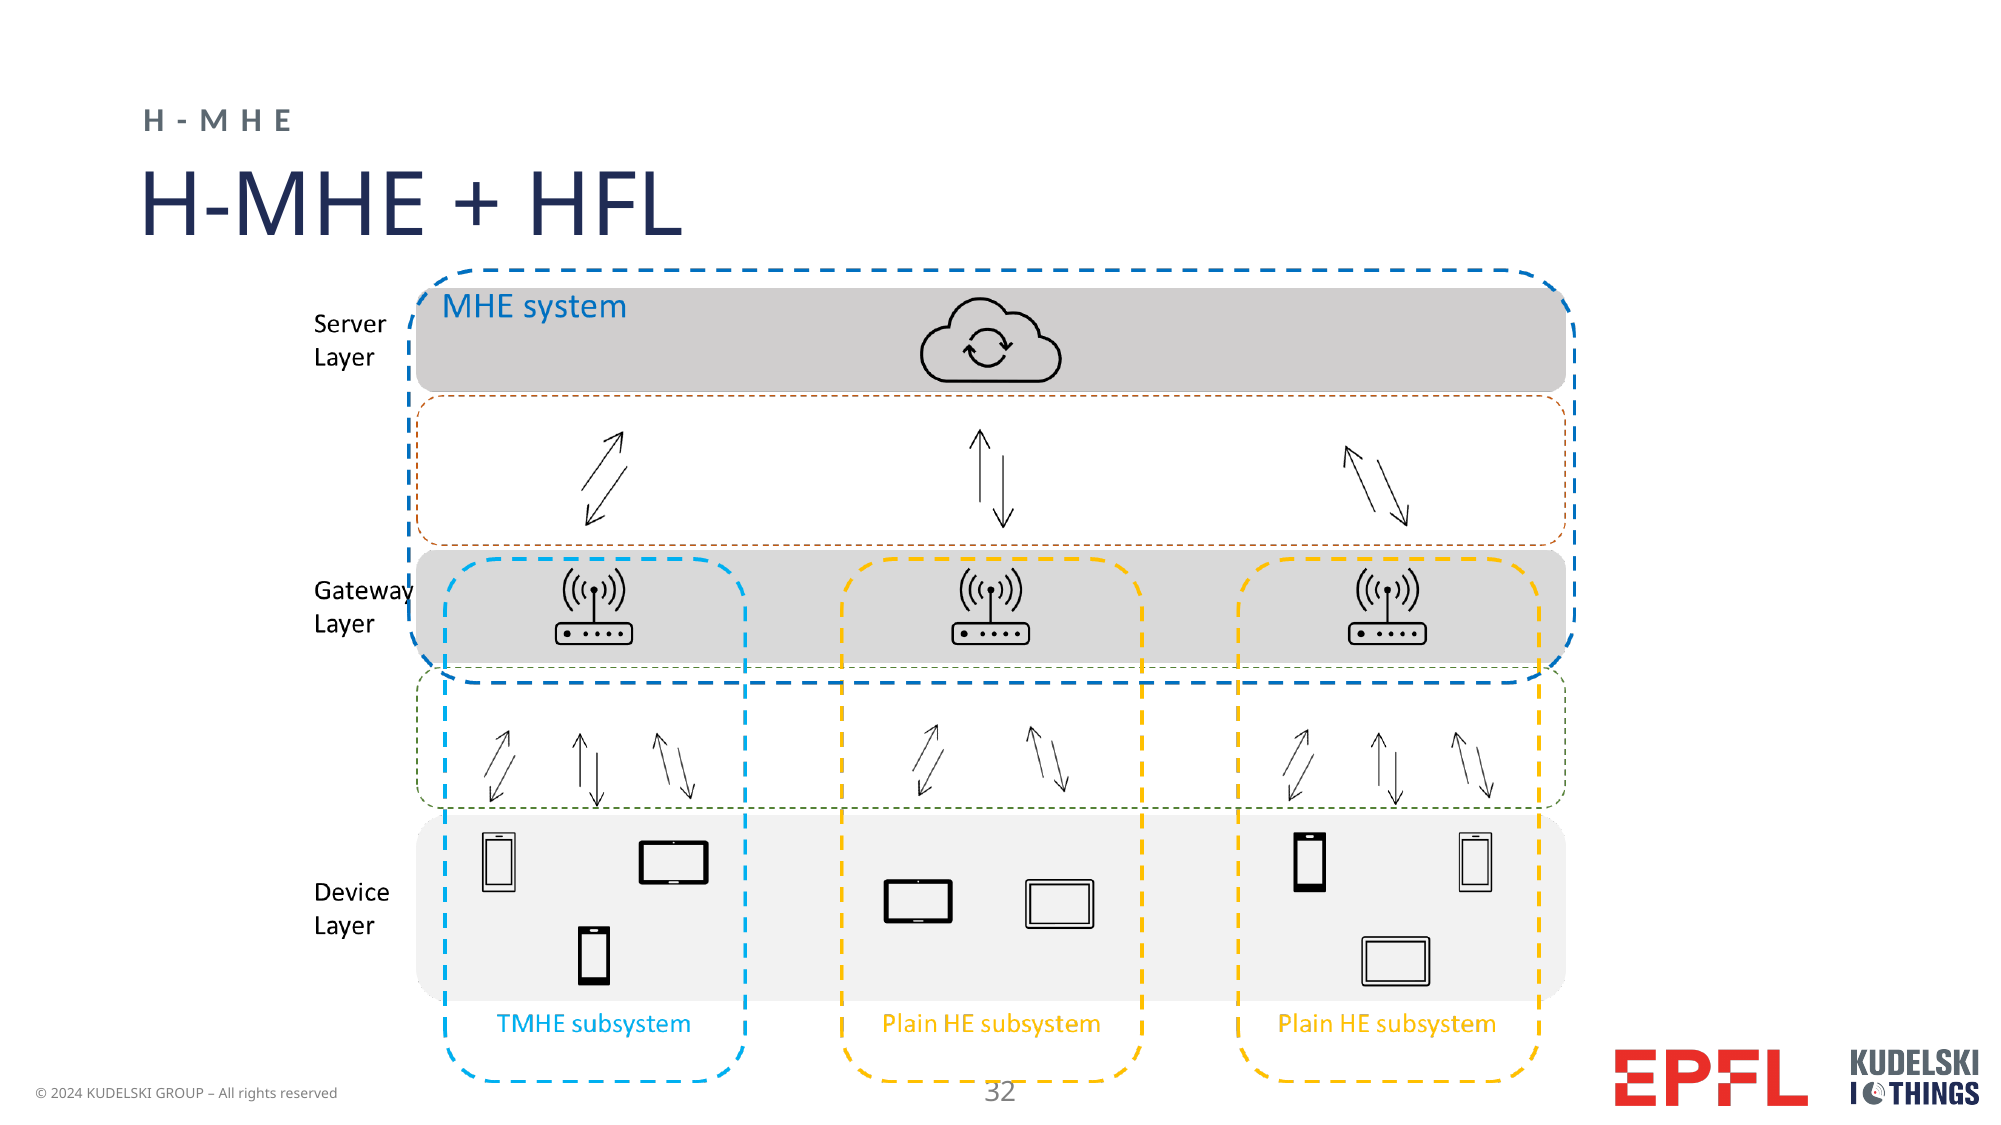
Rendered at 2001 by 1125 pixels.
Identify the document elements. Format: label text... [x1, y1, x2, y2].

picture [296, 266, 1576, 1083]
picture [1851, 1049, 1979, 1105]
title H-MHE + HFL [137, 158, 1863, 267]
list H-MHE [135, 103, 1863, 142]
